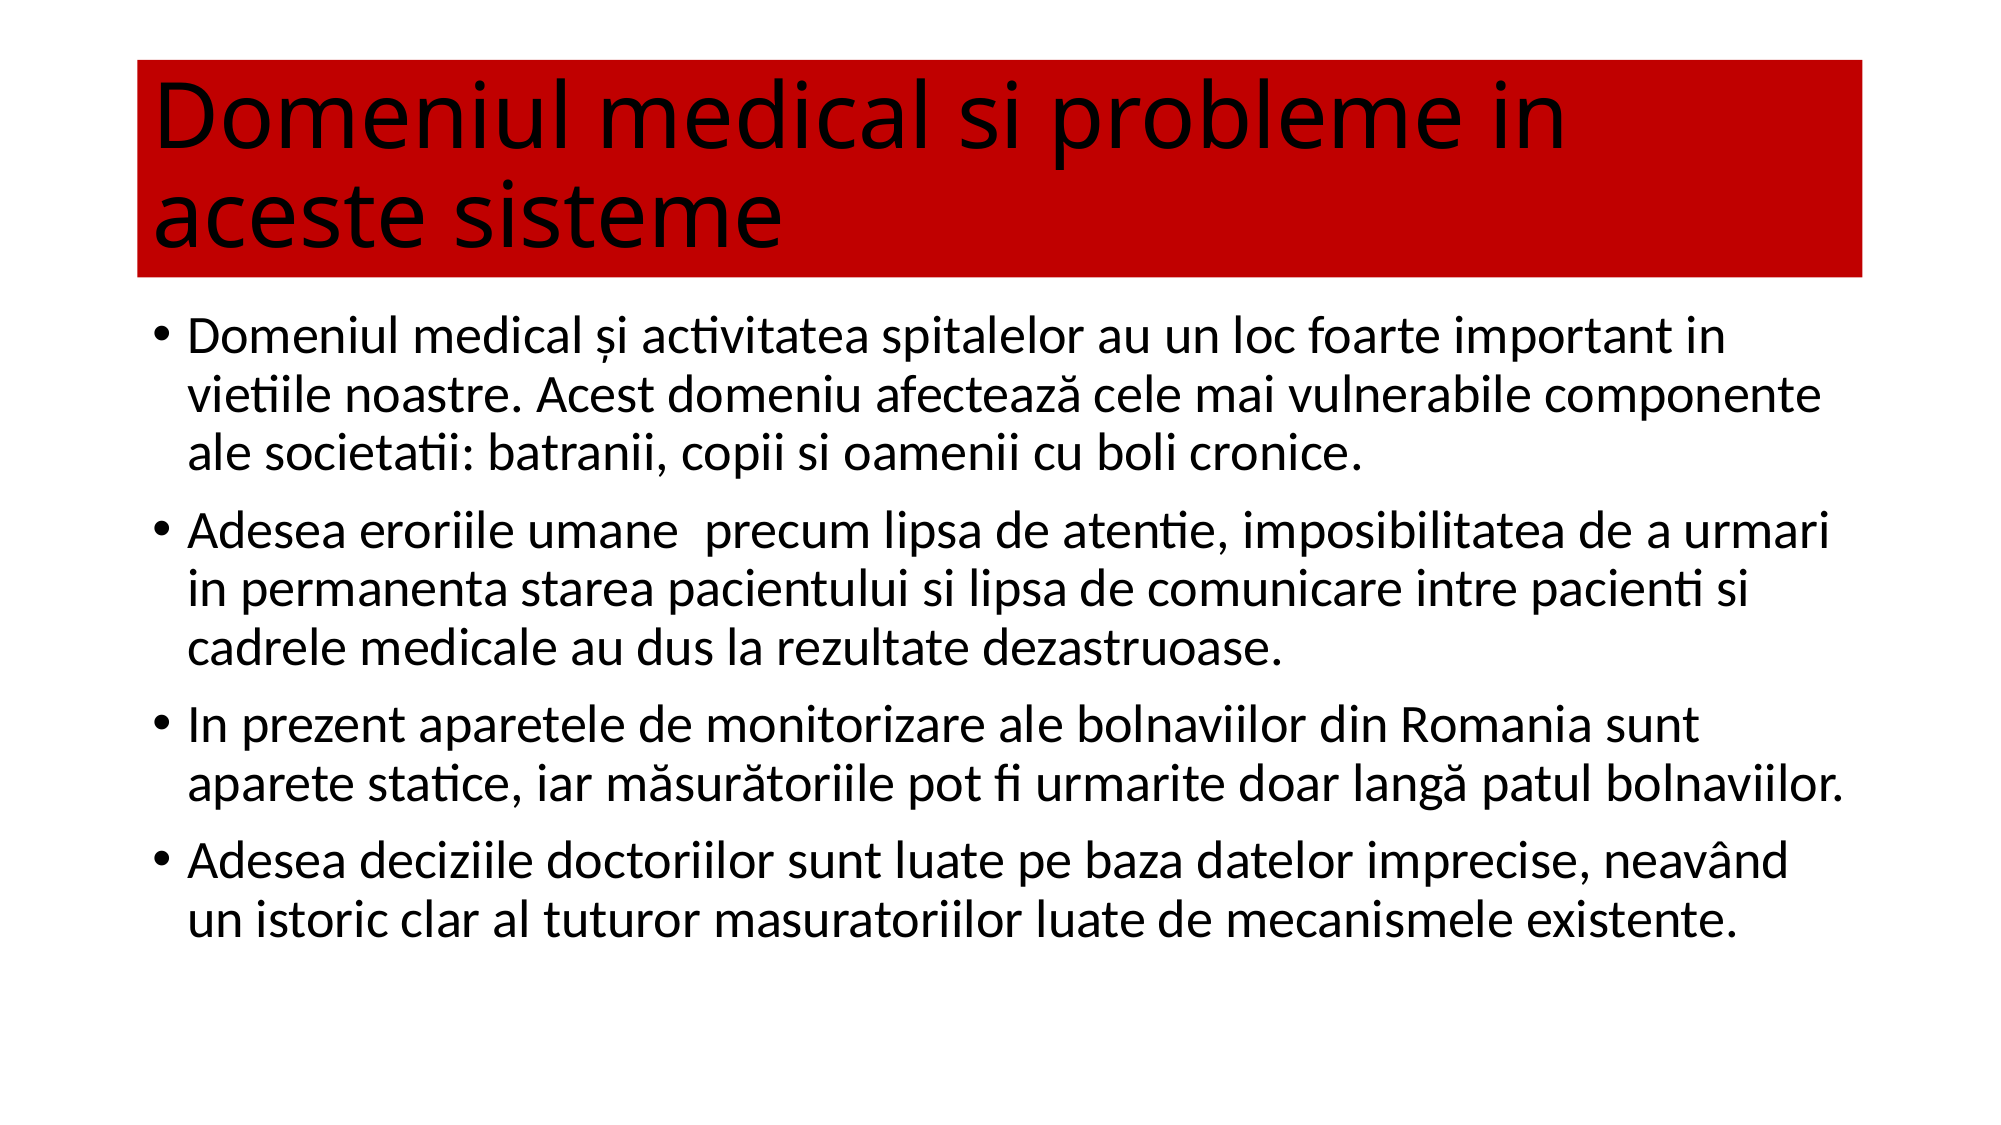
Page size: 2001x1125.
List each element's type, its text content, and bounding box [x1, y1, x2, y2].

title Domeniul medical si probleme in aceste sisteme [137, 59, 1863, 278]
list Domeniul medical și activitatea spitalelor au un loc foarte important in vietiile noastre. Acest domeniu afectează cele mai vulnerabile componente ale societatii: batranii, copii si oamenii cu boli cronice. Adesea eroriile umane precum lipsa de atentie, imposibilitatea de a urmari in permanenta starea pacientului si lipsa de comunicare intre pacienti si cadrele medicale au dus la rezultate dezastruoase. In prezent aparetele de monitorizare ale bolnaviilor din Romania sunt aparete statice, iar măsurătoriile pot fi urmarite doar langă patul bolnaviilor. Adesea deciziile doctoriilor sunt luate pe baza datelor imprecise, neavând un istoric clar al tuturor masuratoriilor luate de mecanismele existente. [137, 299, 1863, 1014]
